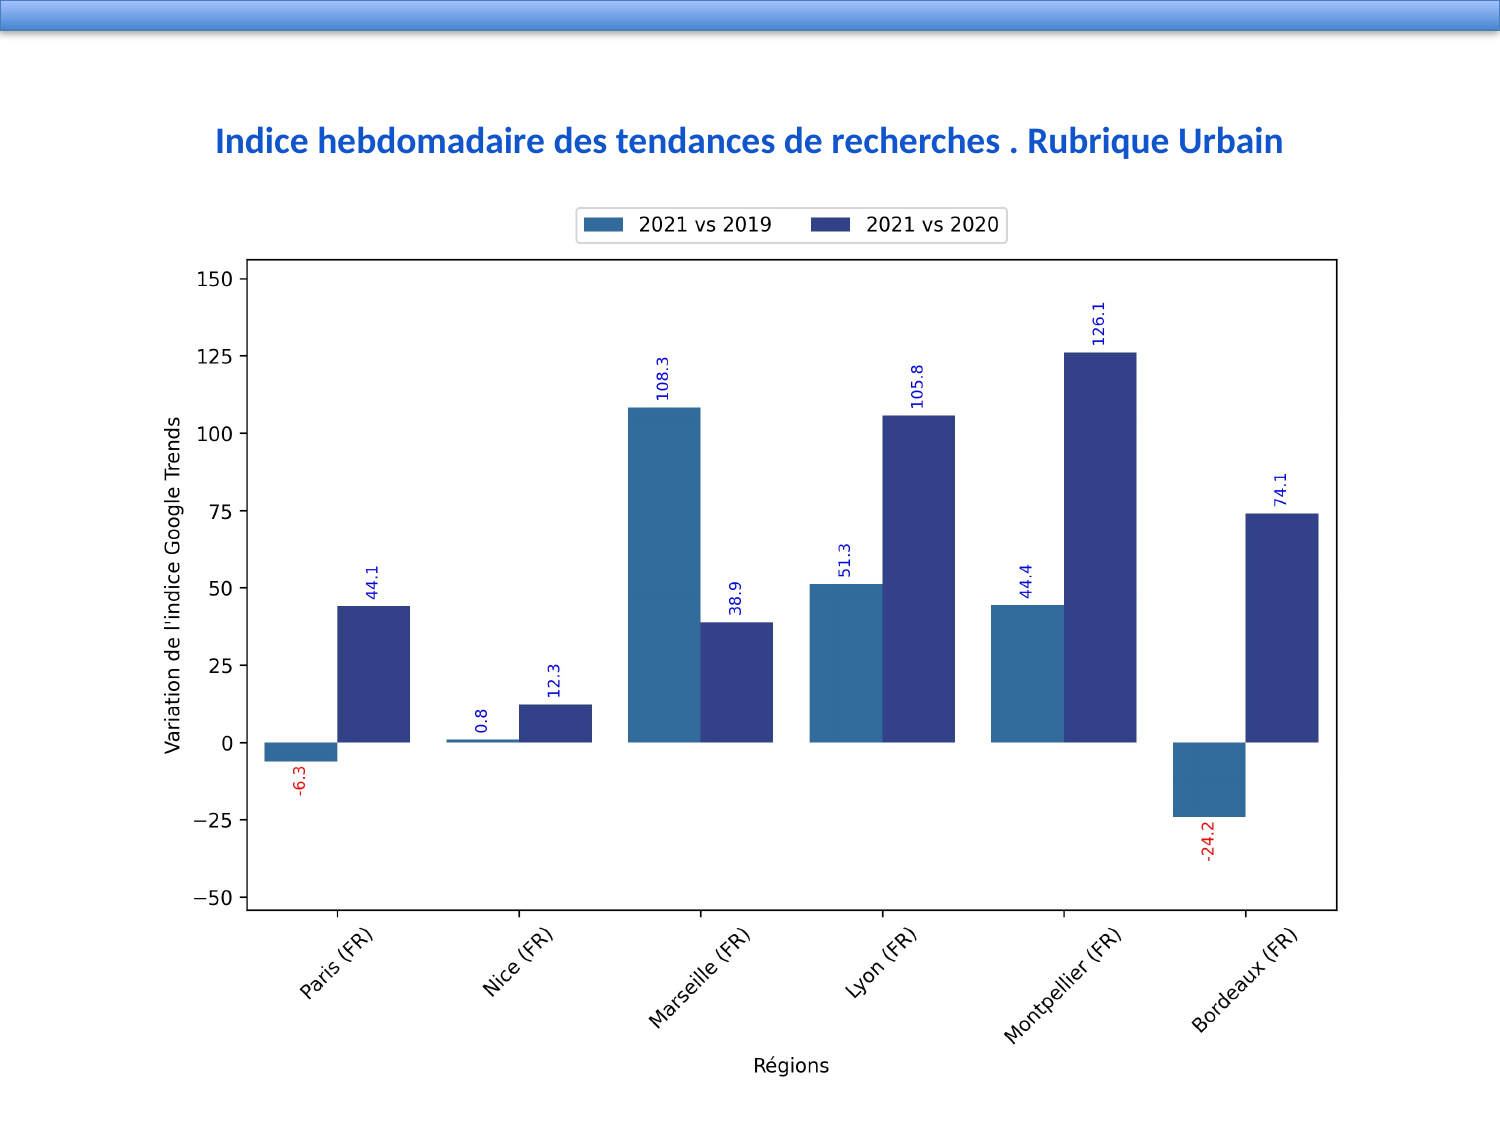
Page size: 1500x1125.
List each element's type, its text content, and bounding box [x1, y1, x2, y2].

picture [149, 194, 1351, 1091]
title Indice hebdomadaire des tendances de recherches . Rubrique Urbain [75, 45, 1425, 233]
text_box [0, 0, 1500, 31]
